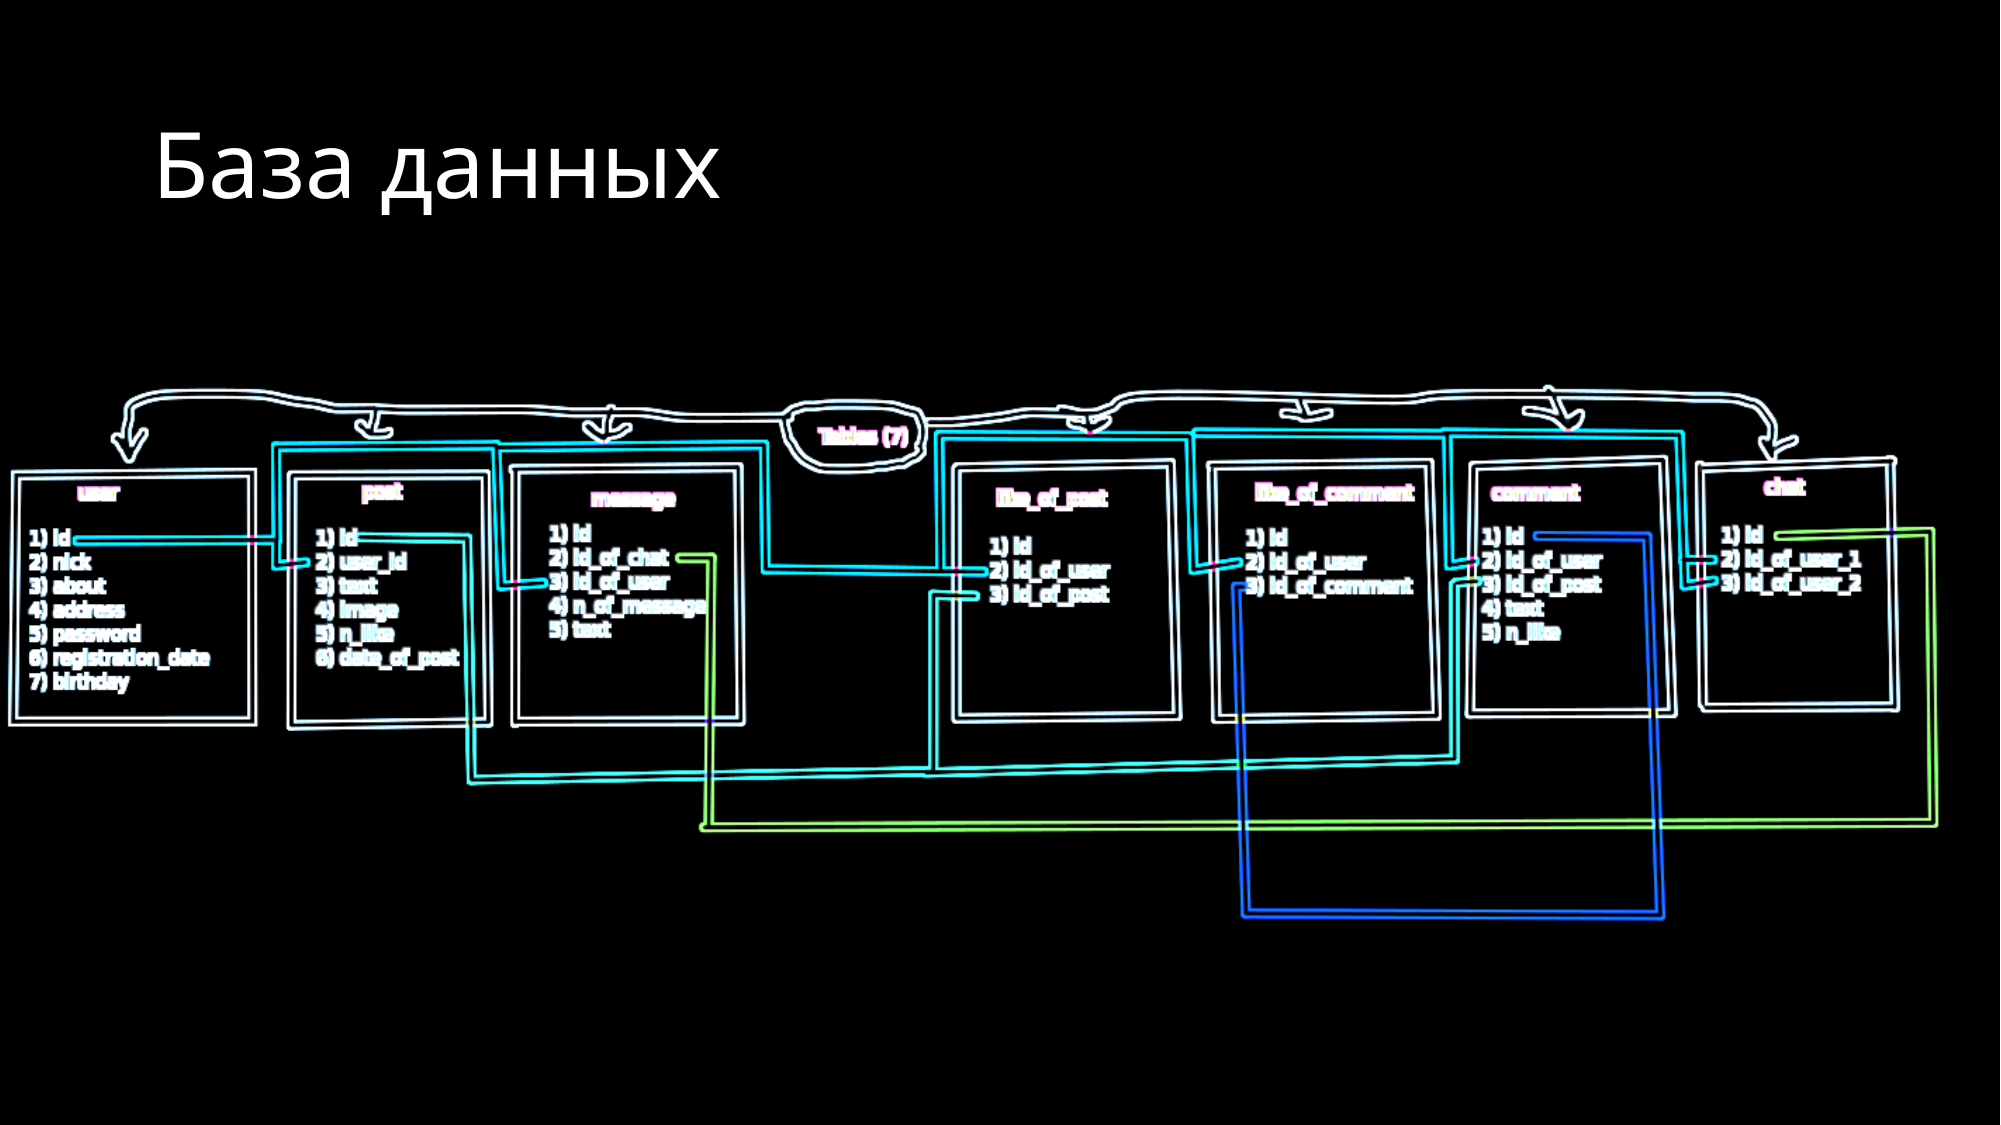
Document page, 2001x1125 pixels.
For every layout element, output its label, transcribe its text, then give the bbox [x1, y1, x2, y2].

title База данных [137, 59, 1863, 278]
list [0, 383, 1992, 938]
